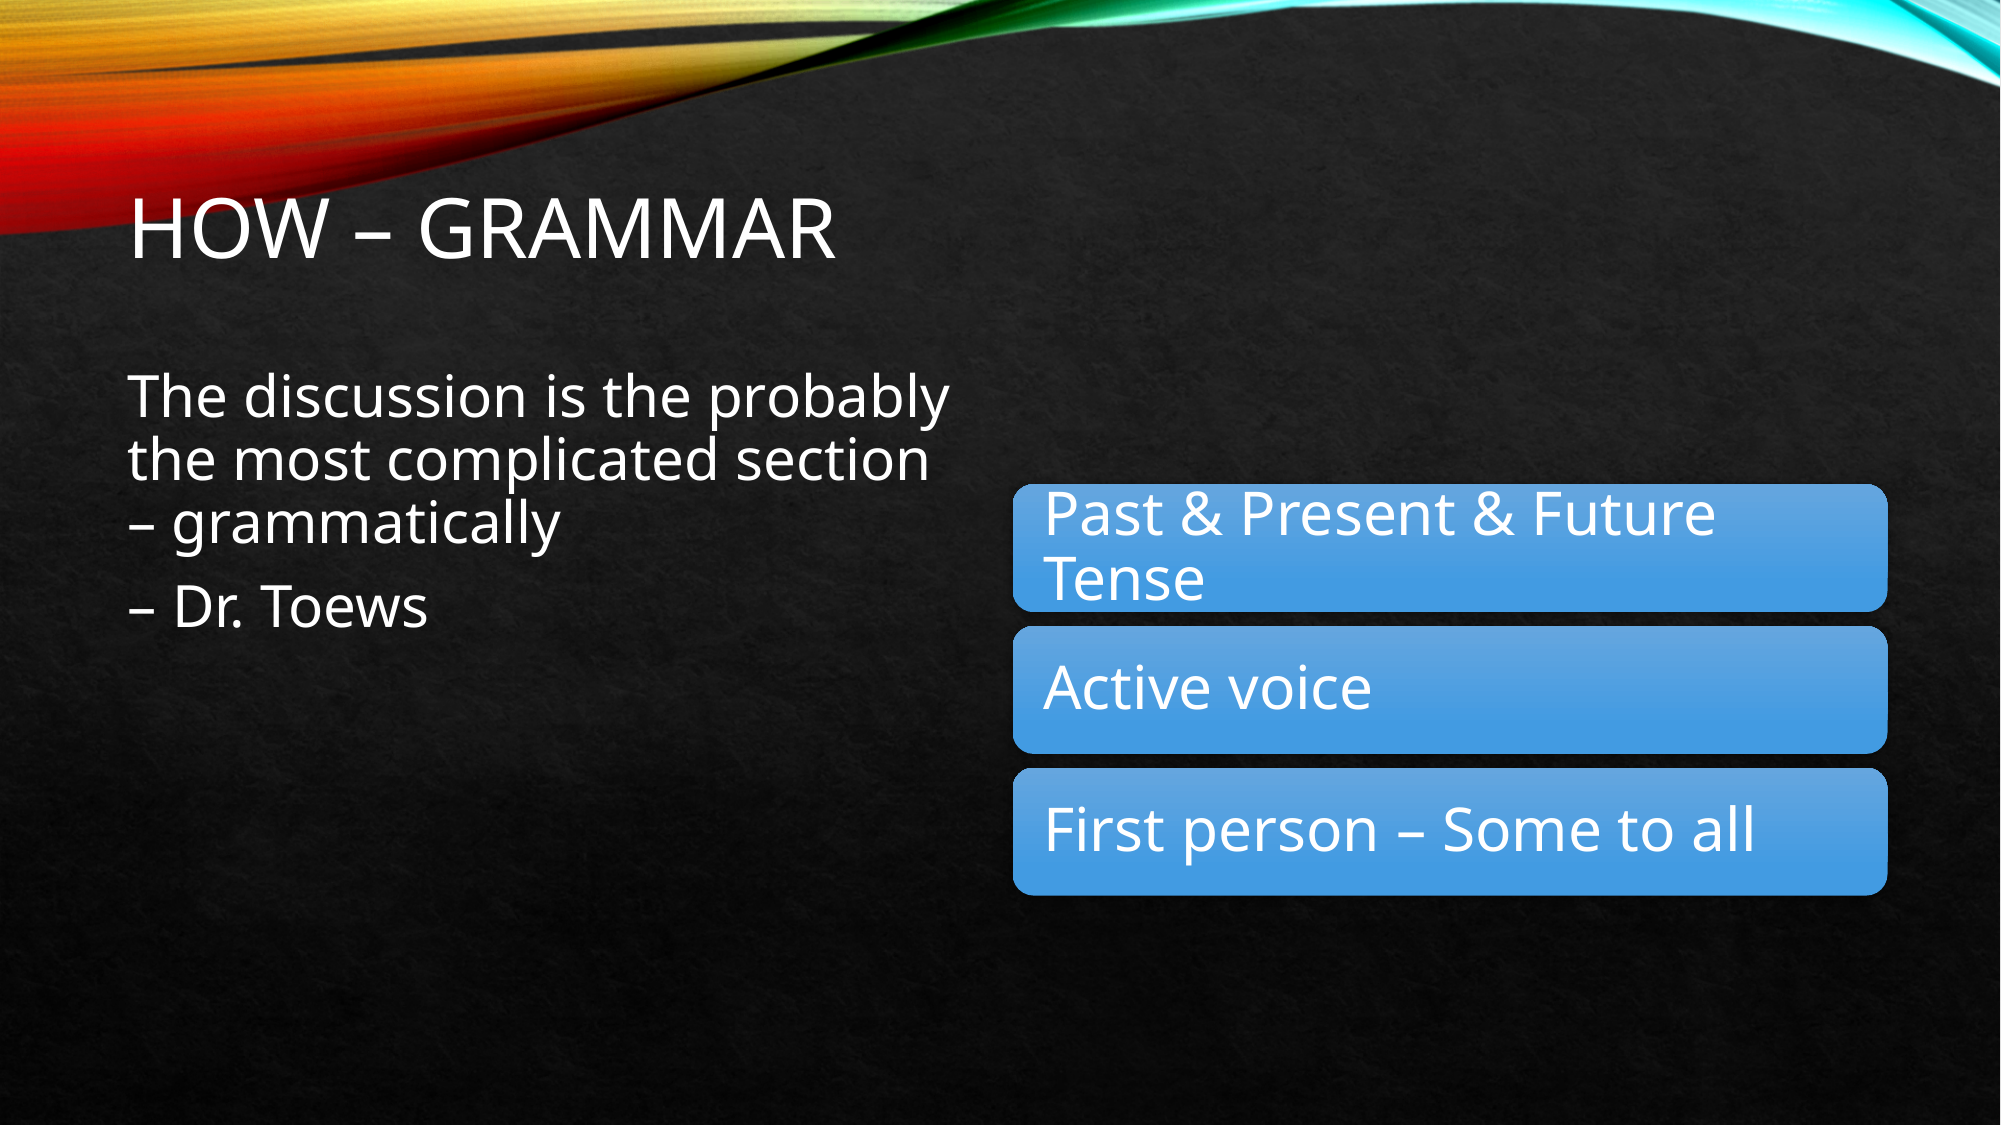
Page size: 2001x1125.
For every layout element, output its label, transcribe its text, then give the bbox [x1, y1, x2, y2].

title How – Grammar [112, 125, 1888, 338]
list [1012, 359, 1888, 1021]
list The discussion is the probably the most complicated section – grammatically – Dr. Toews [112, 360, 988, 1021]
picture [0, 0, 2000, 237]
